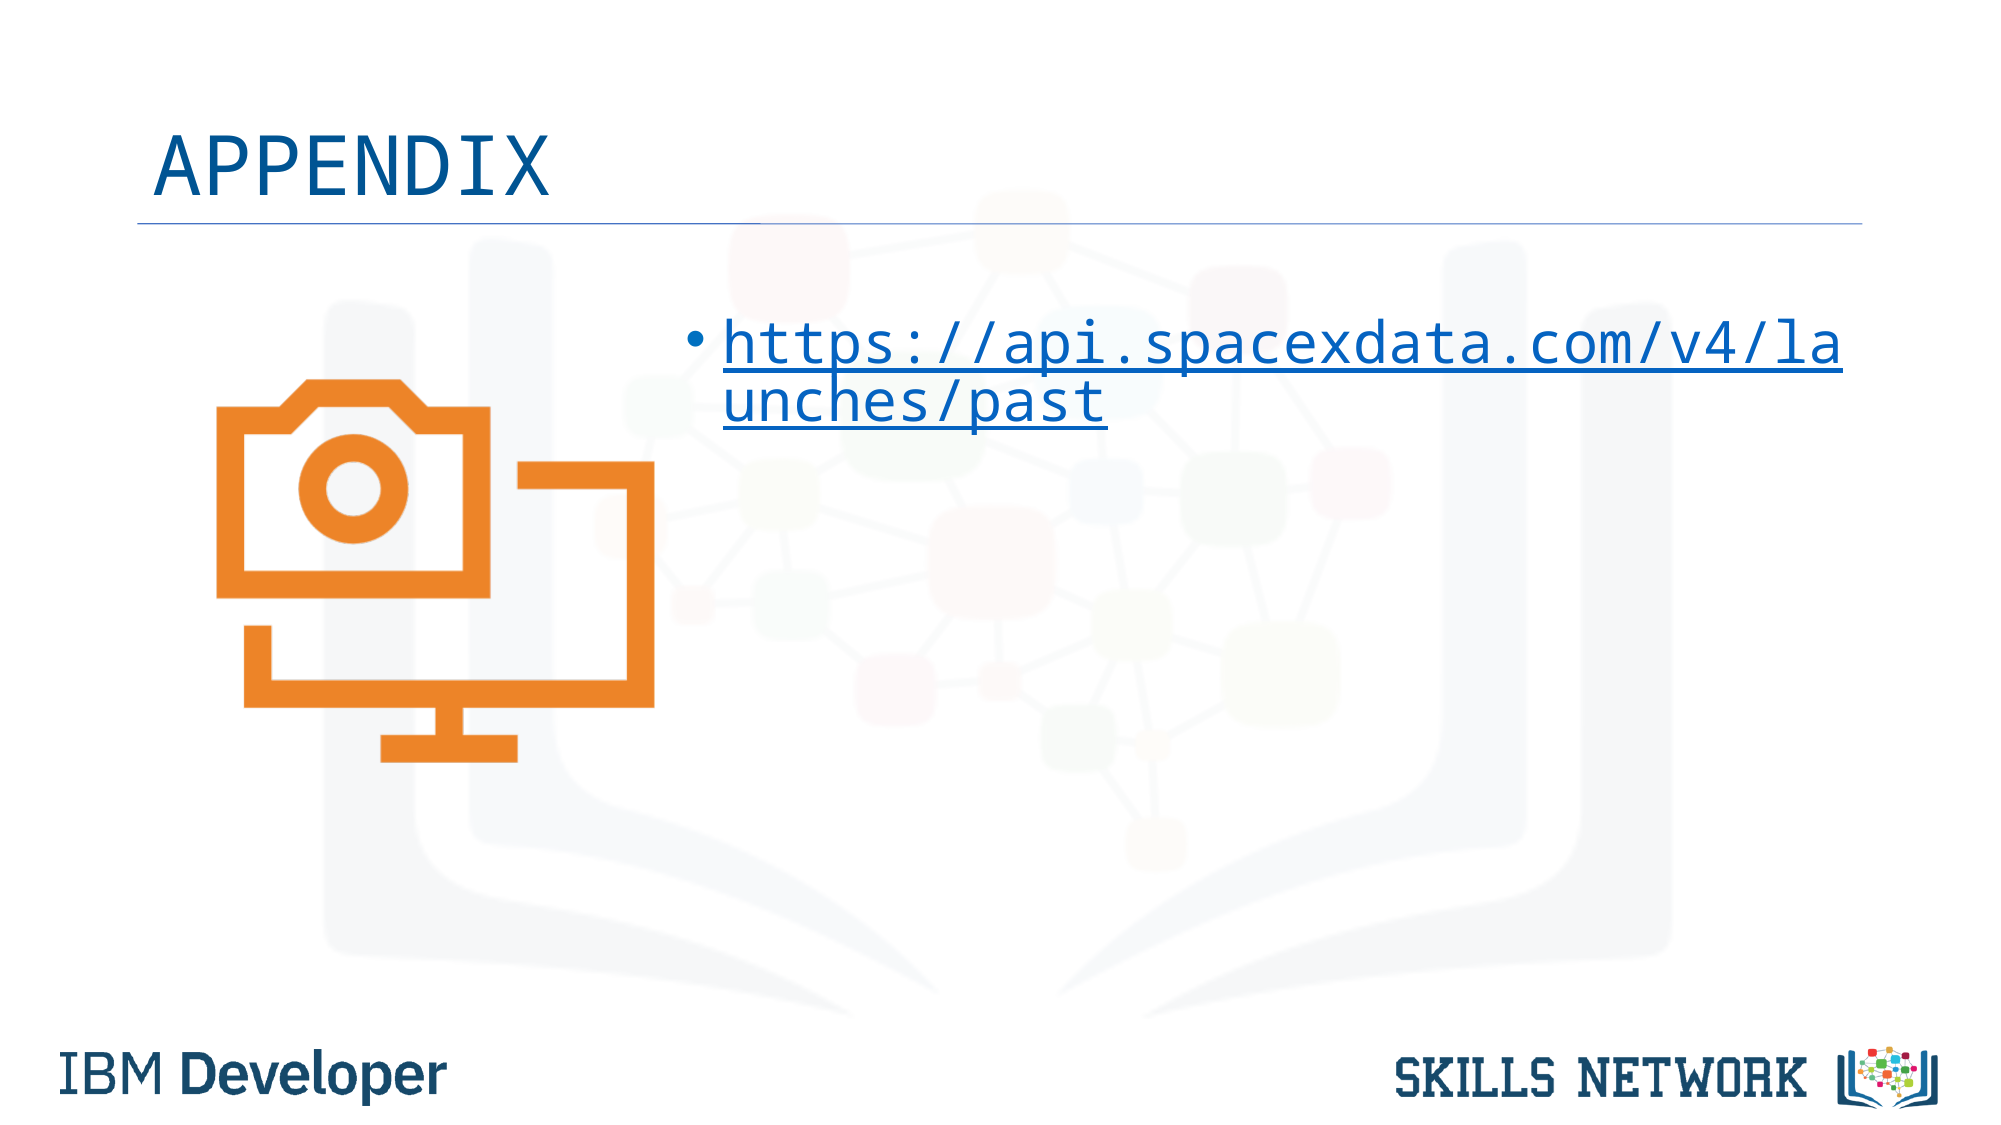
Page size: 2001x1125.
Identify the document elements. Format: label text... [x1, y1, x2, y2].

list https://api.spacexdata.com/v4/launches/past [670, 299, 1863, 1014]
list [173, 303, 698, 828]
picture [1390, 1045, 1945, 1111]
title APPENDIX [137, 59, 1863, 278]
picture [55, 1045, 459, 1108]
